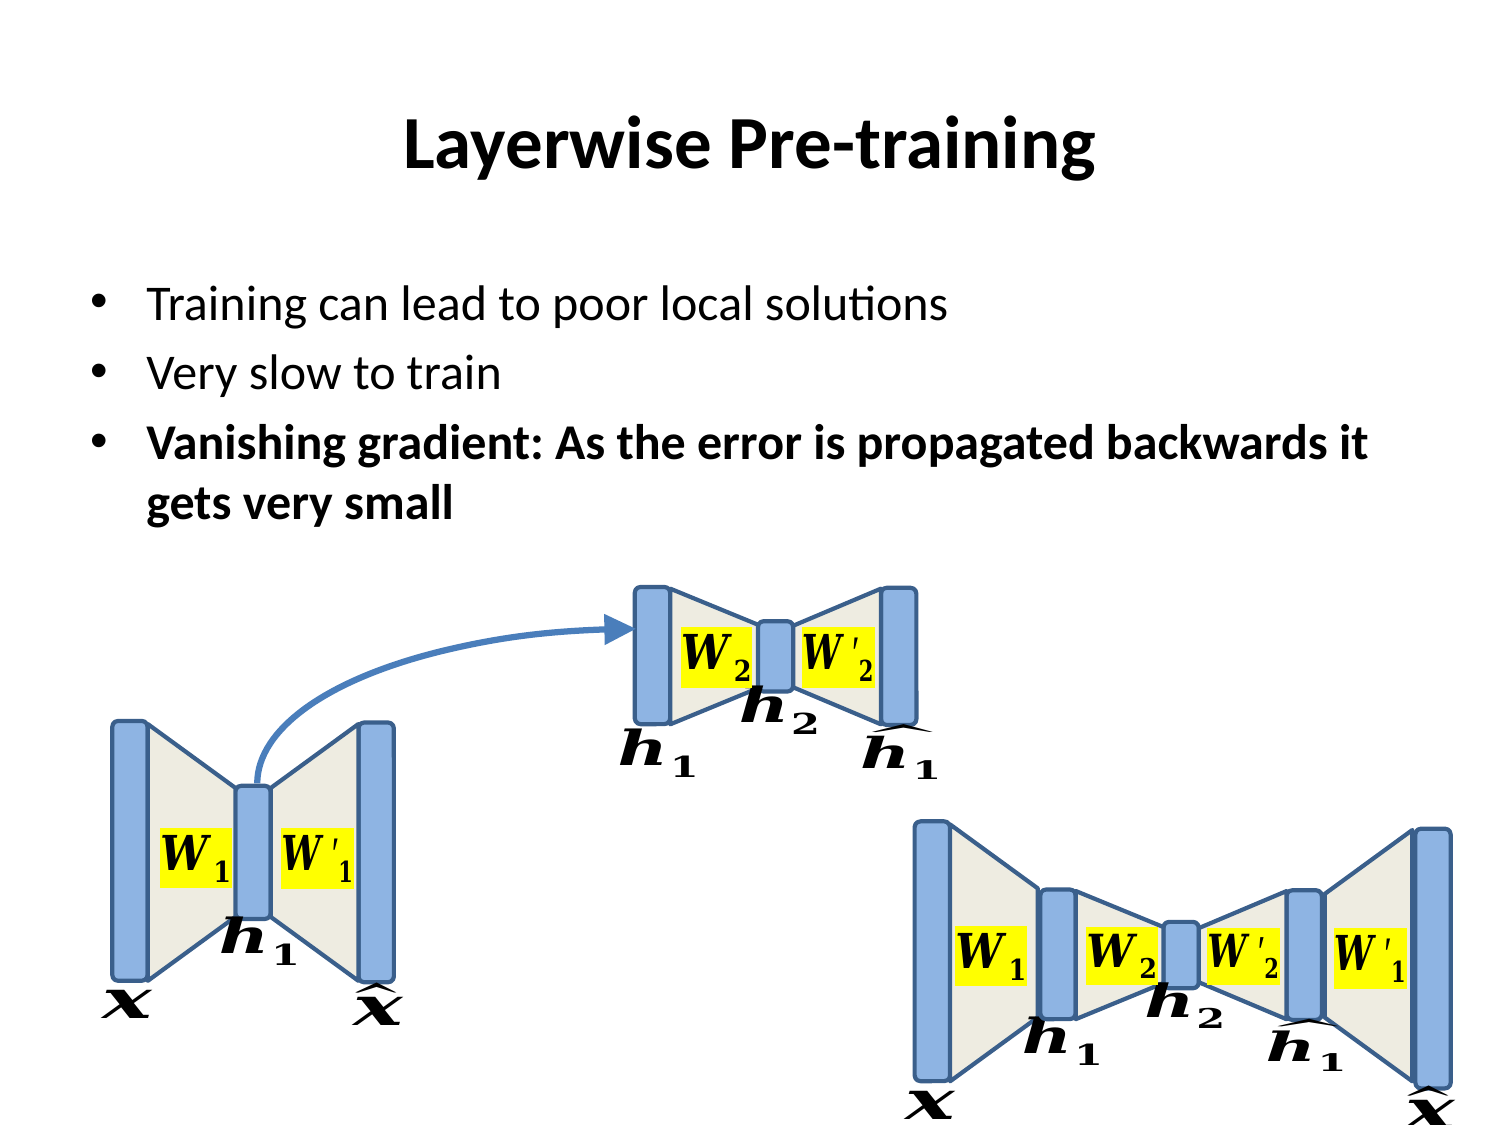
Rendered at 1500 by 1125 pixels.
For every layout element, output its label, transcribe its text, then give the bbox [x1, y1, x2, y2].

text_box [96, 720, 410, 1039]
text_box [290, 628, 612, 784]
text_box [617, 586, 942, 785]
list Training can lead to poor local solutions Very slow to train Vanishing gradient: As the error is propagated backwards it gets very small [75, 262, 1425, 1005]
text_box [900, 821, 1461, 1125]
title Layerwise Pre-training [75, 45, 1425, 233]
